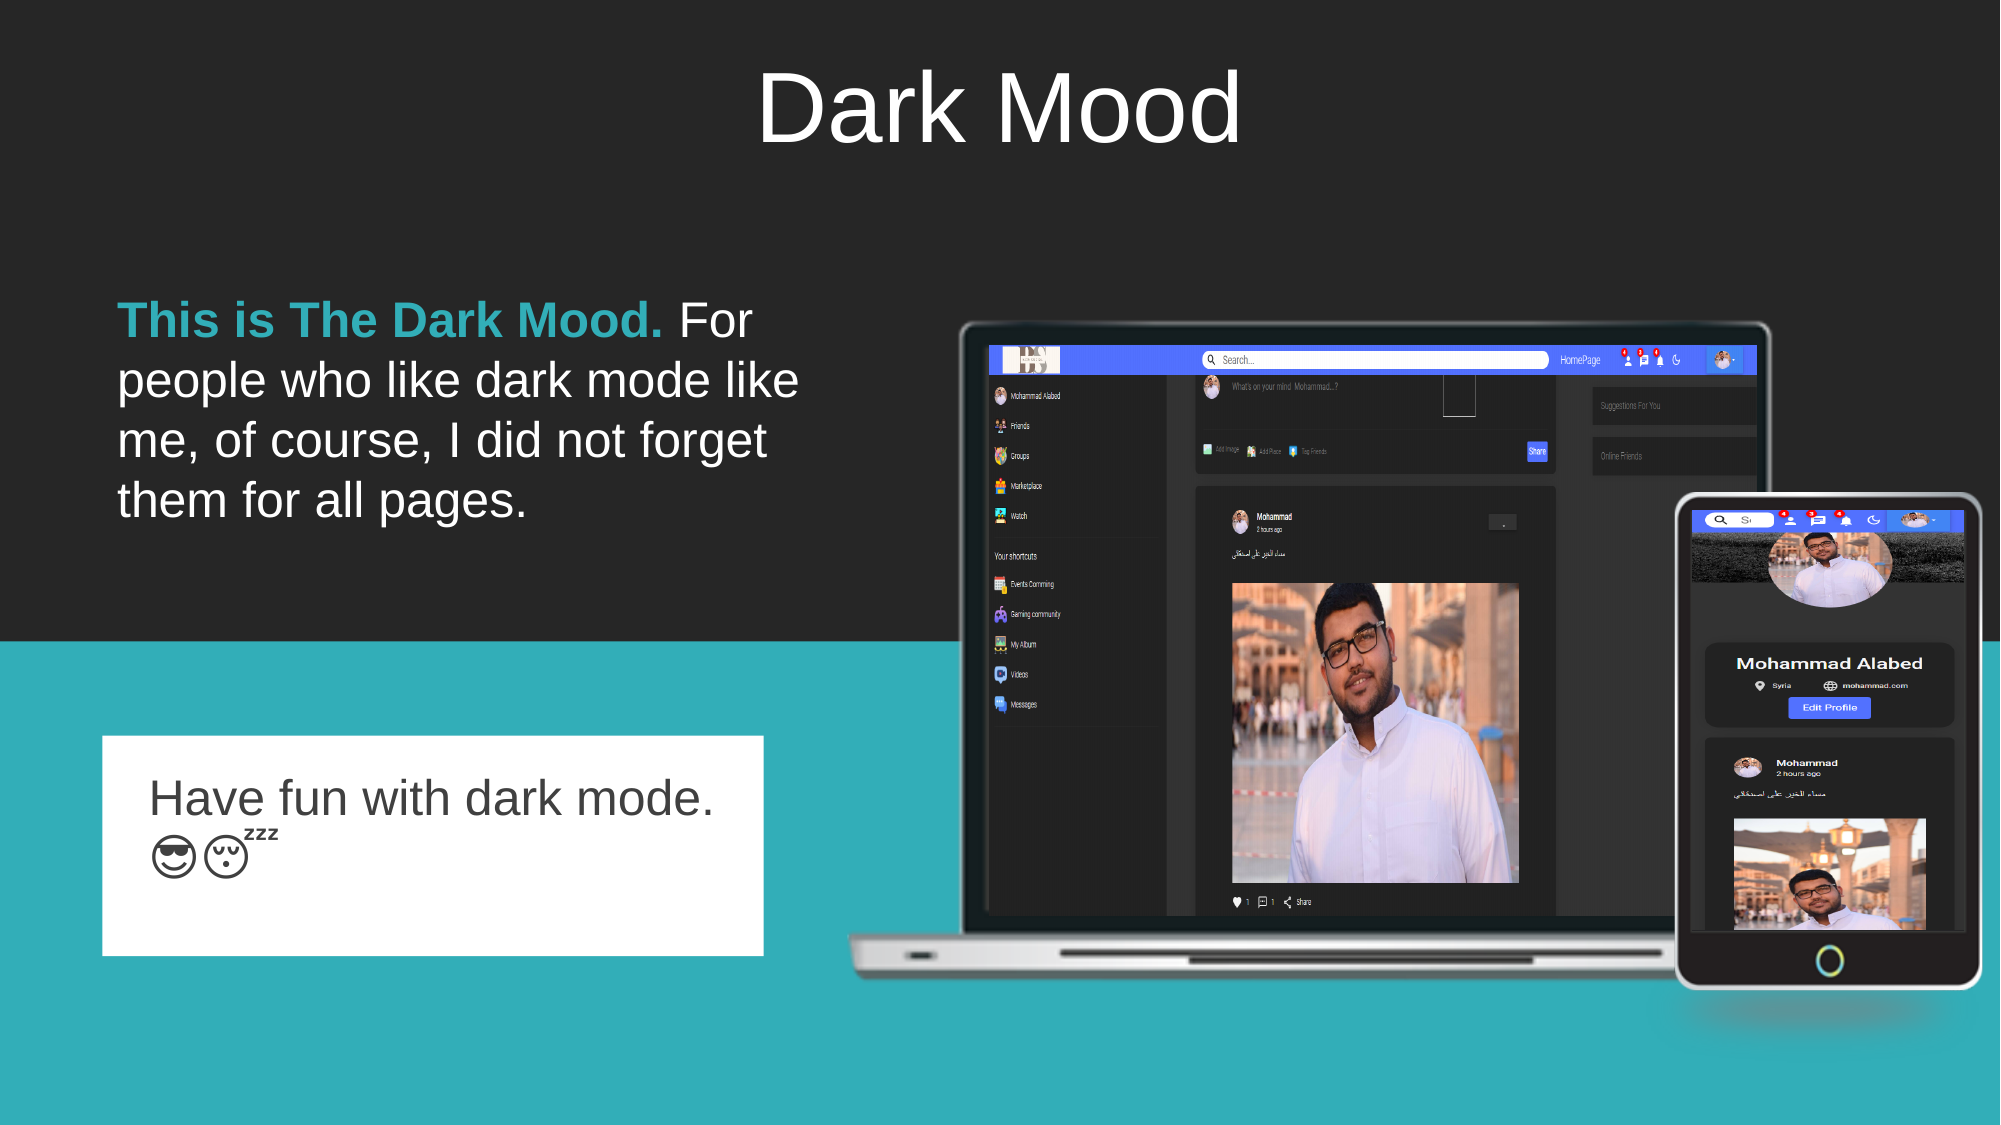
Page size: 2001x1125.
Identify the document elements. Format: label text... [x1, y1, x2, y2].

list Dark Mood [0, 39, 2000, 166]
text_box Have fun with dark mode. 😎😴 [133, 757, 733, 893]
picture [559, 247, 2001, 1063]
text_box This is The Dark Mood. For people who like dark mode like me, of course, I did not forget them for all pages. [102, 280, 870, 536]
